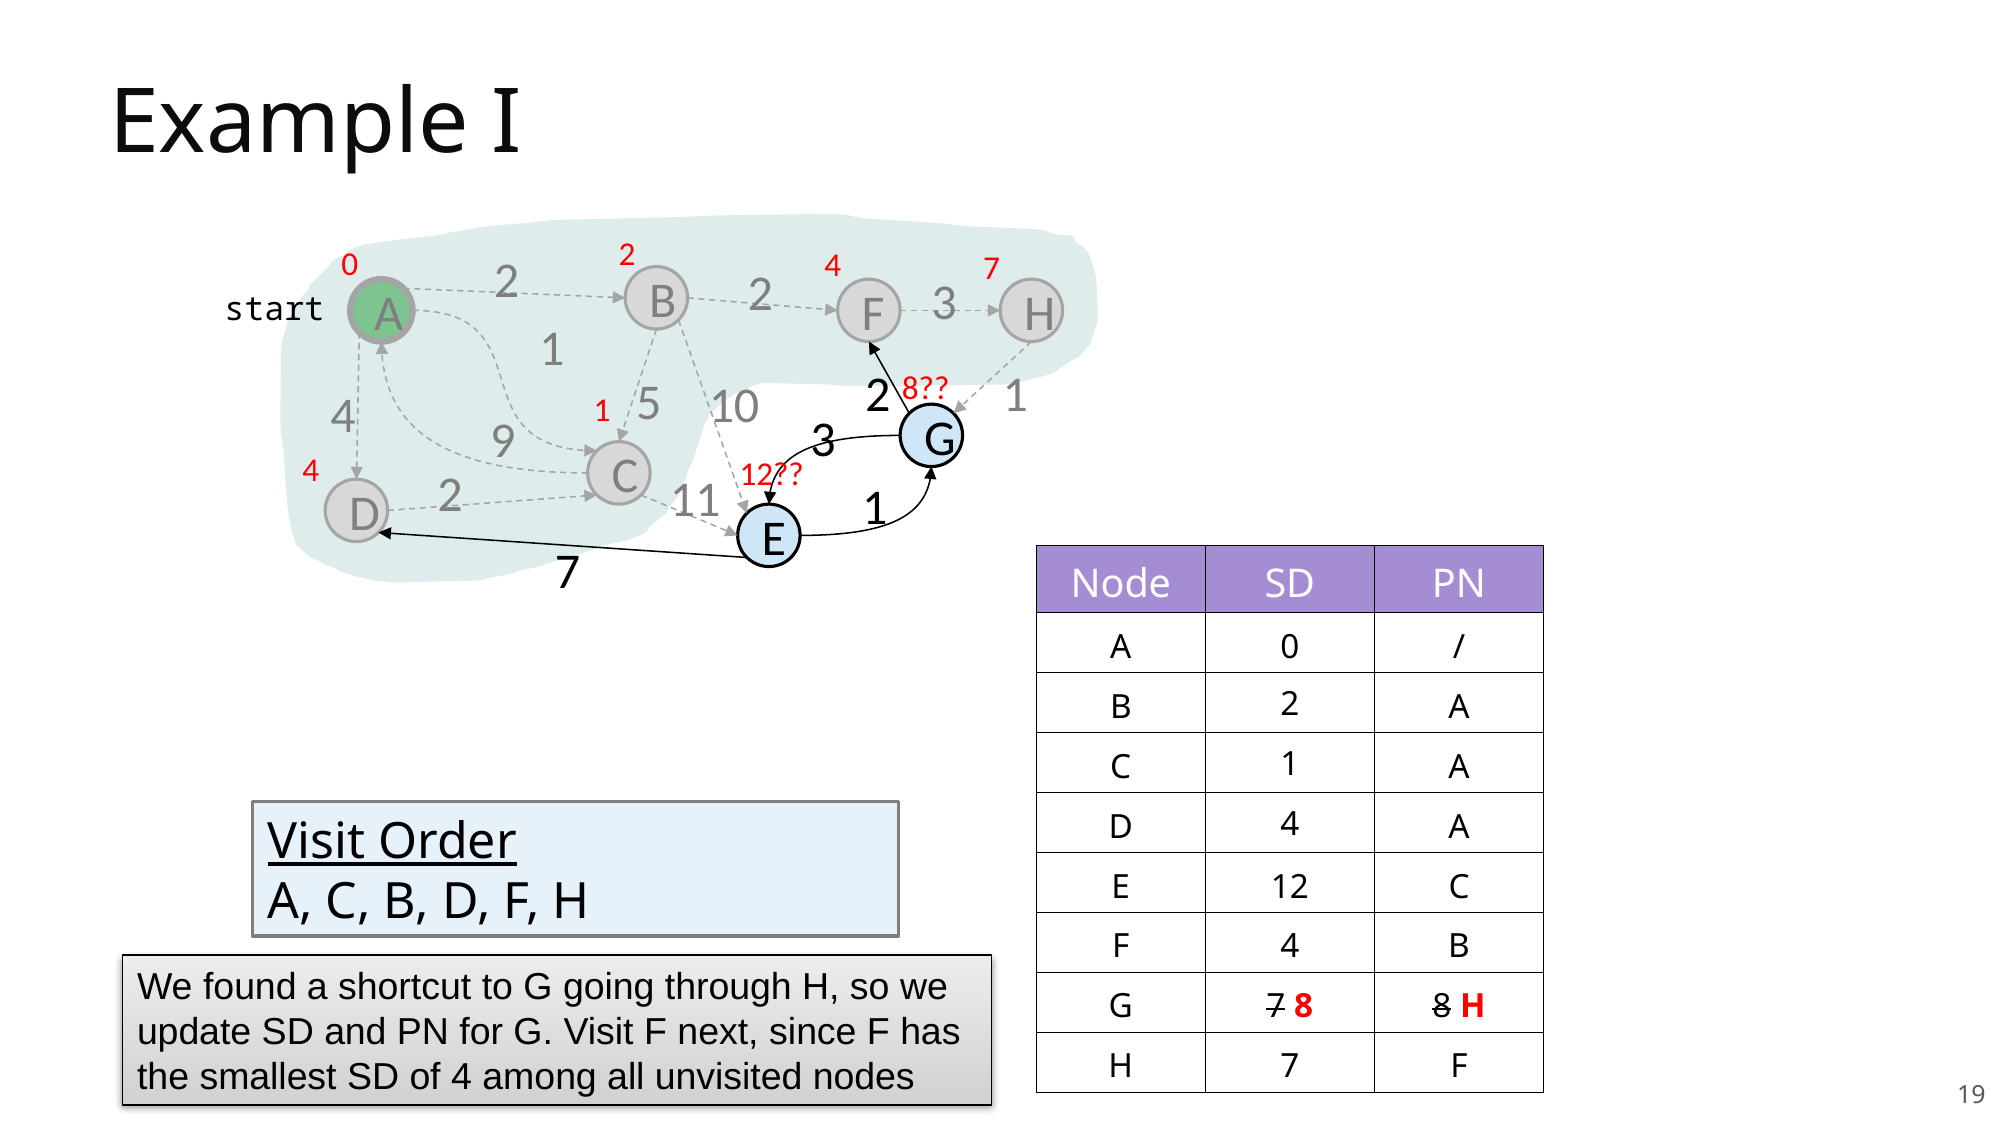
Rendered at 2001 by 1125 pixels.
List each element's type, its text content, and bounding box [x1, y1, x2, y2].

table_cell 0 [1206, 613, 1374, 672]
text_box start [186, 267, 281, 346]
table_cell F [1375, 1033, 1543, 1092]
table_cell H [1037, 1033, 1205, 1092]
table_cell B [1037, 673, 1205, 732]
table_header SD [1206, 546, 1374, 612]
table_cell A [1375, 733, 1543, 792]
title Example I [94, 43, 1930, 210]
table_cell A [1037, 613, 1205, 672]
table_cell D [1037, 793, 1205, 852]
table_header PN [1375, 546, 1543, 612]
table_cell 4 [1206, 793, 1374, 852]
table_cell C [1037, 733, 1205, 792]
table_cell 7 8 [1206, 973, 1374, 1032]
text_box We found a shortcut to G going through H, so we update SD and PN for G. Visit F next, since F has the smallest SD of 4 among all unvisited nodes [122, 954, 992, 1106]
table_cell 12 [1206, 853, 1374, 912]
table_cell 7 [1206, 1033, 1374, 1092]
text_box [1067, 235, 1098, 364]
table_cell 1 [1206, 733, 1374, 792]
table_cell E [1037, 853, 1205, 912]
table_cell B [1375, 913, 1543, 972]
table_cell 8 H [1375, 973, 1543, 1032]
table_cell A [1375, 793, 1543, 852]
table_header Node [1064, 546, 1205, 612]
table_cell / [1375, 613, 1543, 672]
table_cell C [1375, 853, 1543, 912]
table_cell 2 [1206, 673, 1374, 732]
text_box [286, 224, 1063, 608]
table_cell 4 [1206, 913, 1374, 972]
text_box Visit Order A, C, B, D, F, H [252, 801, 899, 937]
table_cell G [1037, 973, 1205, 1032]
table_cell F [1037, 913, 1205, 972]
text_box [535, 213, 924, 222]
table_cell A [1375, 673, 1543, 732]
